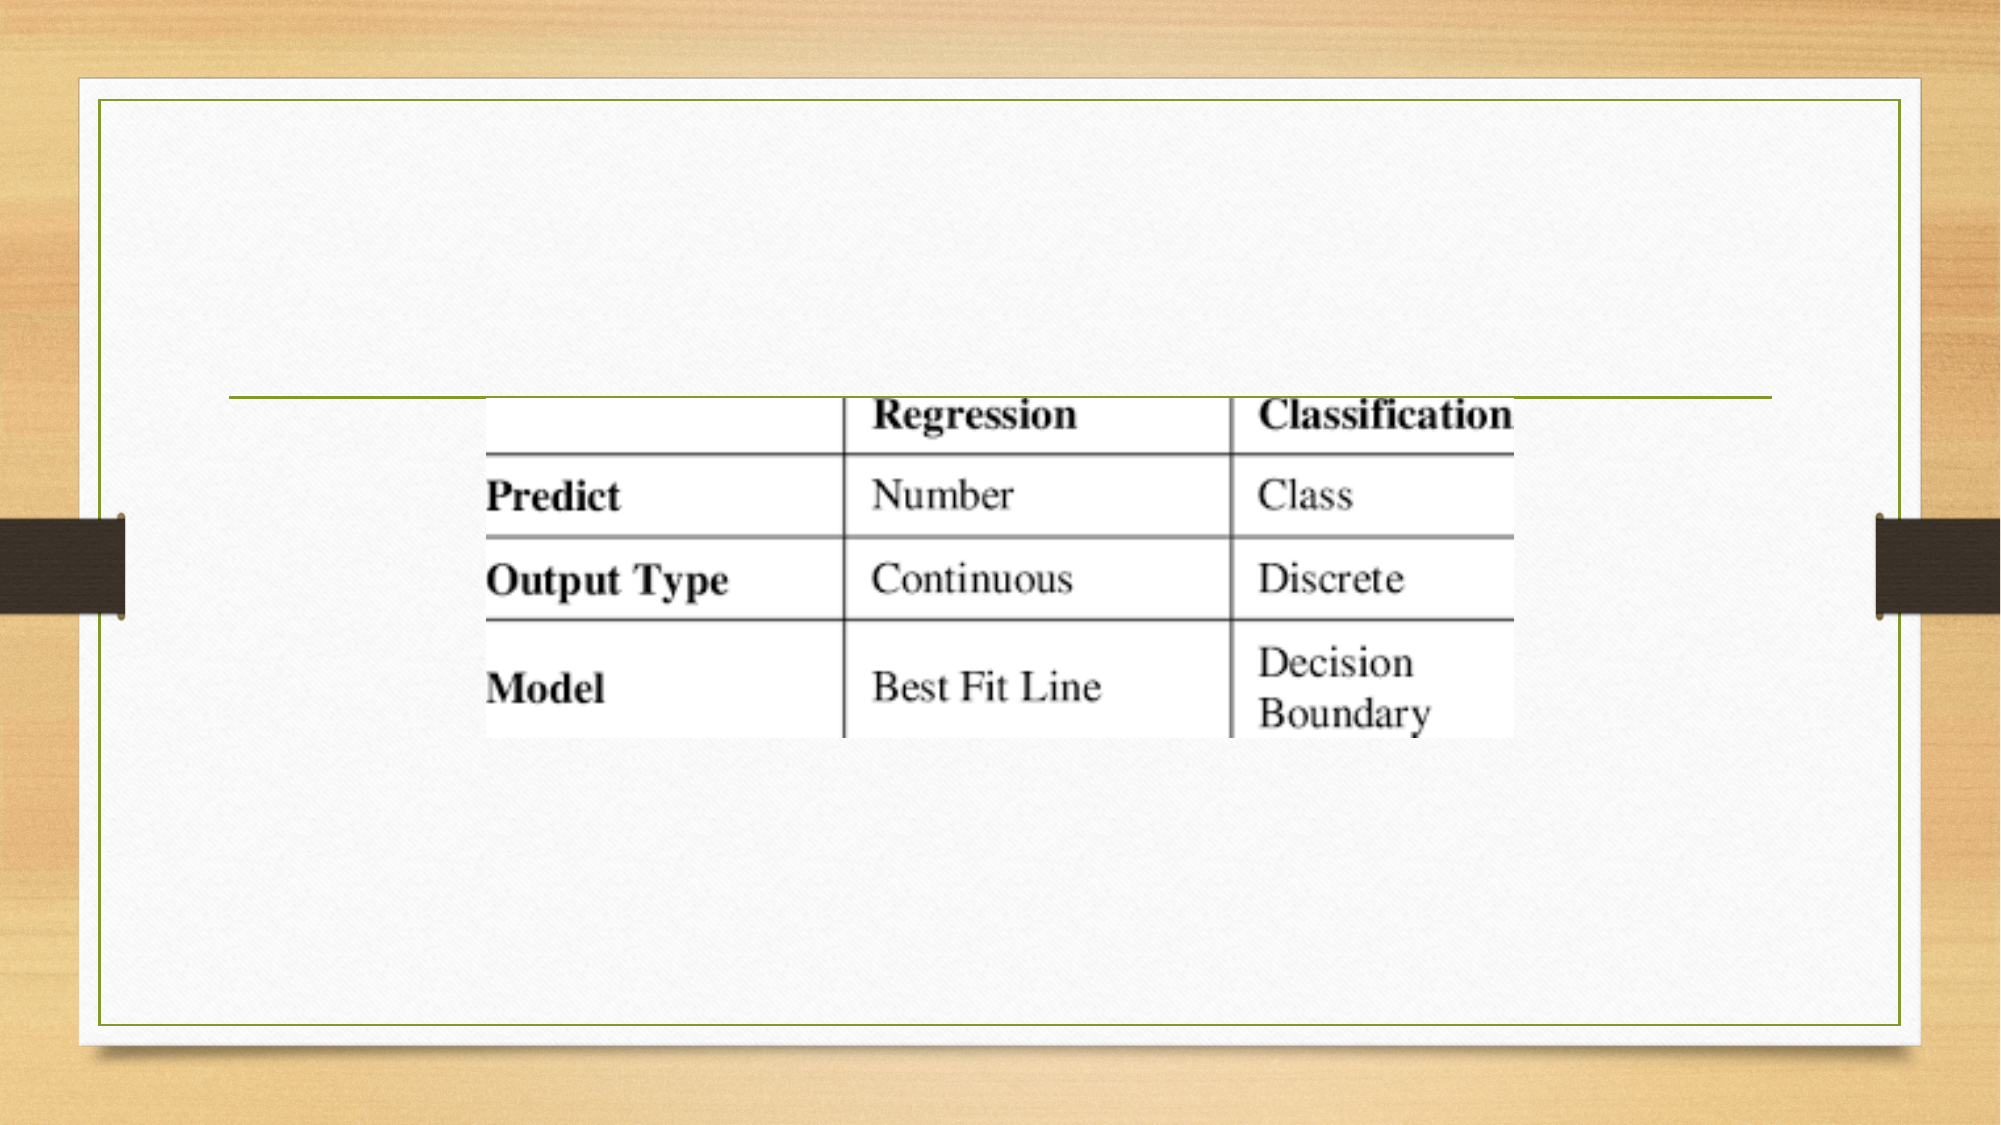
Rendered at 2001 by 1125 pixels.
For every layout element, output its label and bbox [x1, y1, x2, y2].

picture [0, 0, 2001, 1125]
list [486, 398, 1514, 738]
